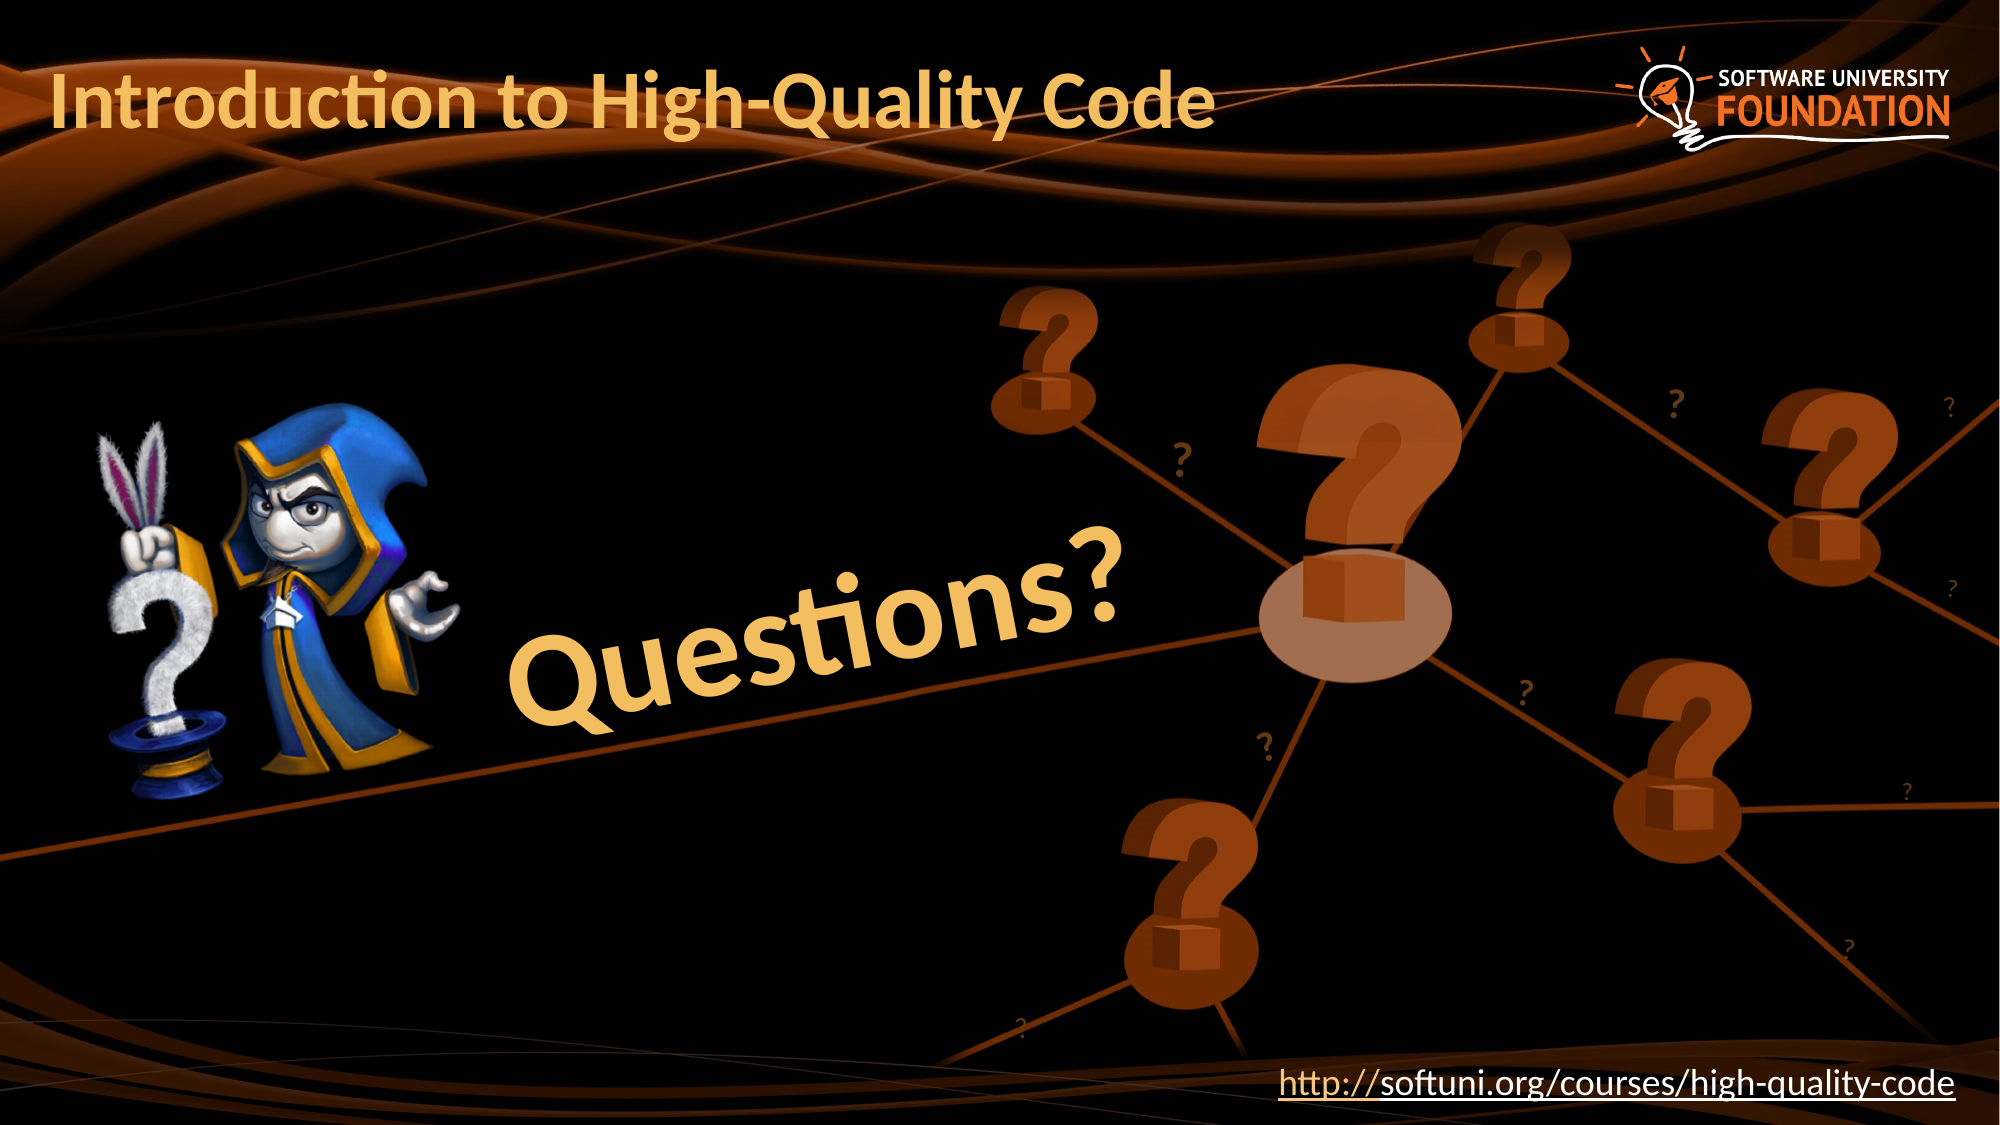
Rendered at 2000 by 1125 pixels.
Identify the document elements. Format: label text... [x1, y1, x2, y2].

picture [0, 0, 2000, 1125]
list http://softuni.org/courses/high-quality-code [250, 1050, 1971, 1110]
title Introduction to High-Quality Code [30, 19, 1595, 185]
